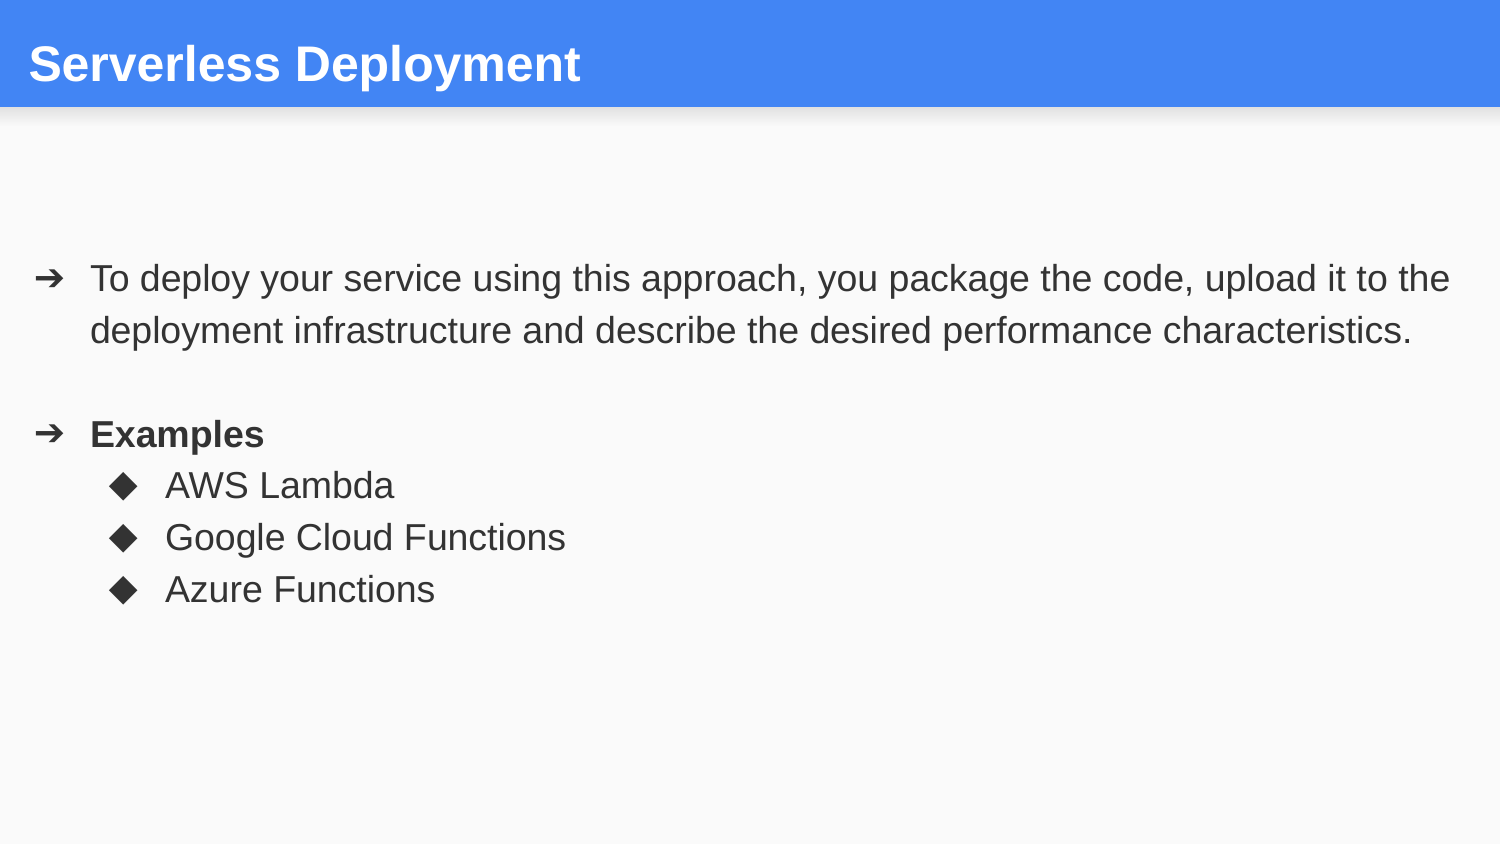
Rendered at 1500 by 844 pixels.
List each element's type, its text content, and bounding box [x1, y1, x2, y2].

title Serverless Deployment [13, 11, 1462, 111]
text_box To deploy your service using this approach, you package the code, upload it to the deployment infrastructure and describe the desired performance characteristics. Examples AWS Lambda Google Cloud Functions Azure Functions [0, 136, 1479, 790]
